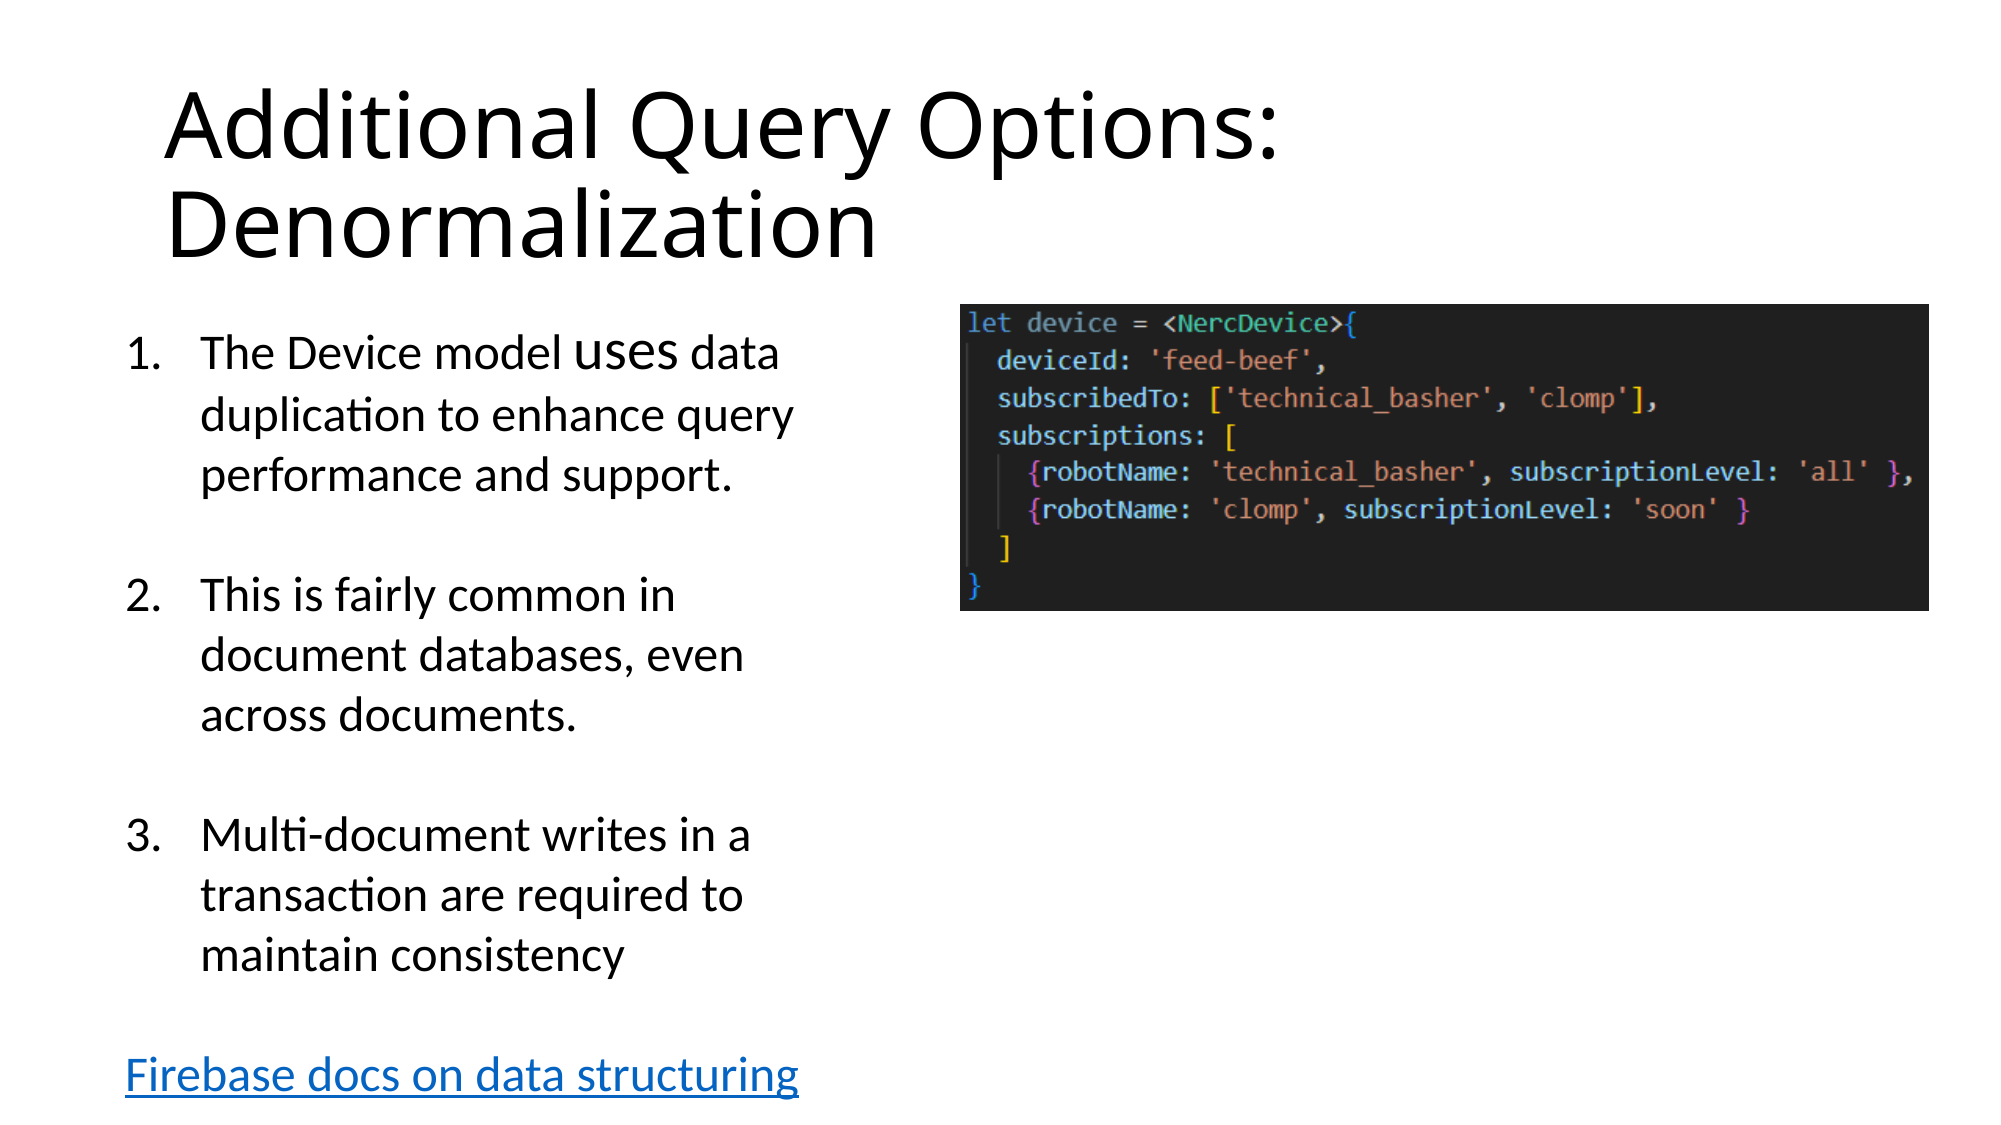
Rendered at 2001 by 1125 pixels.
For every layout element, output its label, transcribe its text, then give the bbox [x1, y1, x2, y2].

title Additional Query Options: Denormalization [149, 69, 1875, 287]
text_box The Device model uses data duplication to enhance query performance and support. This is fairly common in document databases, even across documents. Multi-document writes in a transaction are required to maintain consistency Firebase docs on data structuring [110, 304, 833, 1109]
picture [960, 304, 1929, 611]
